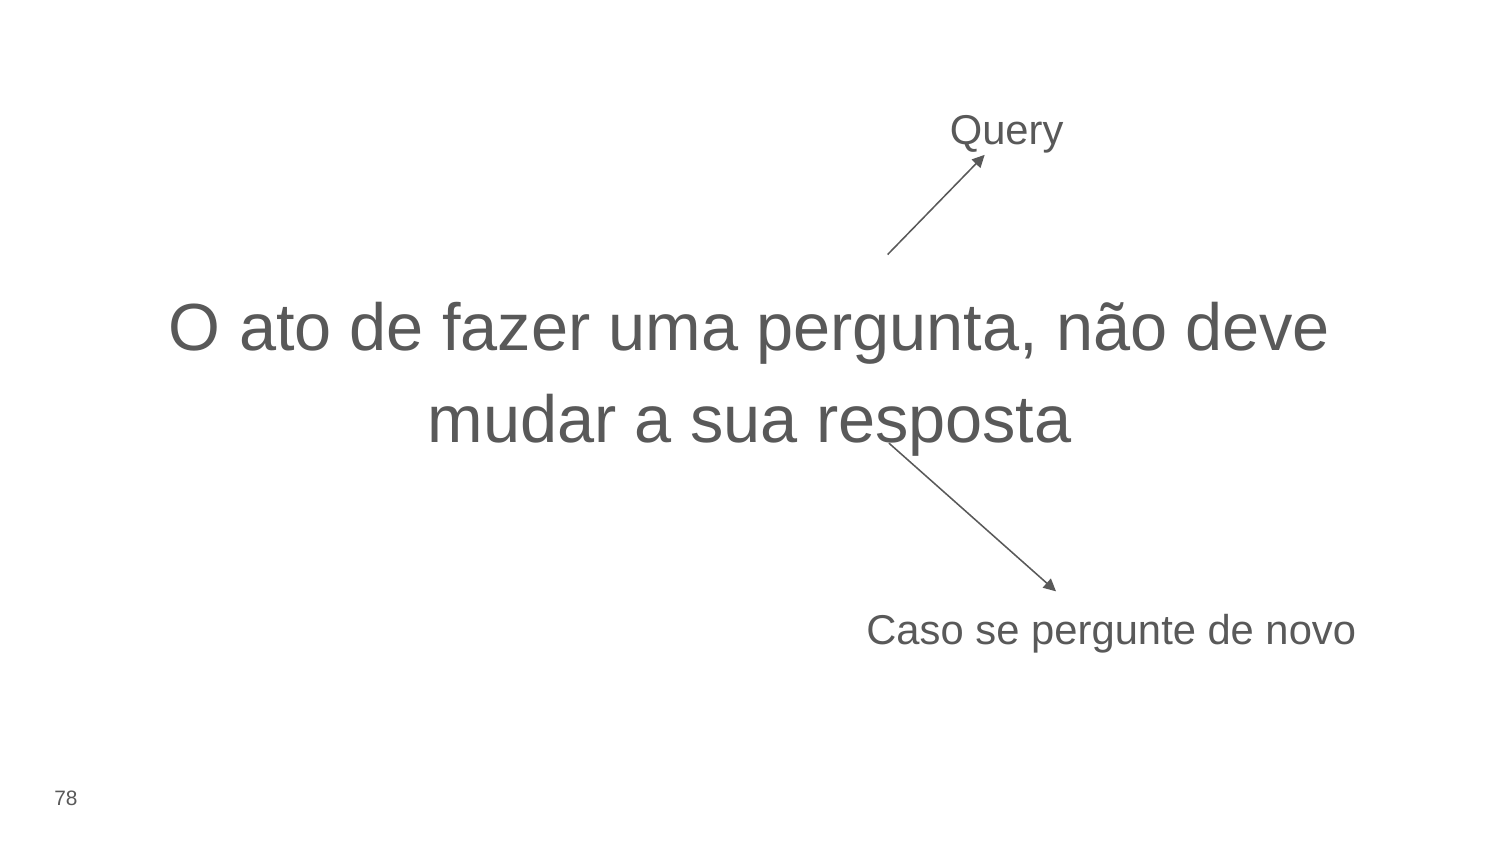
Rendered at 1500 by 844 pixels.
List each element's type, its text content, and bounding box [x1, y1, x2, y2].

text_box Caso se pergunte de novo [851, 587, 1491, 668]
slide_number ‹#› [2, 764, 93, 830]
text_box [888, 442, 1057, 592]
text_box Query [934, 87, 1500, 168]
title O ato de fazer uma pergunta, não deve mudar a sua resposta [51, 277, 1449, 416]
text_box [887, 154, 985, 255]
